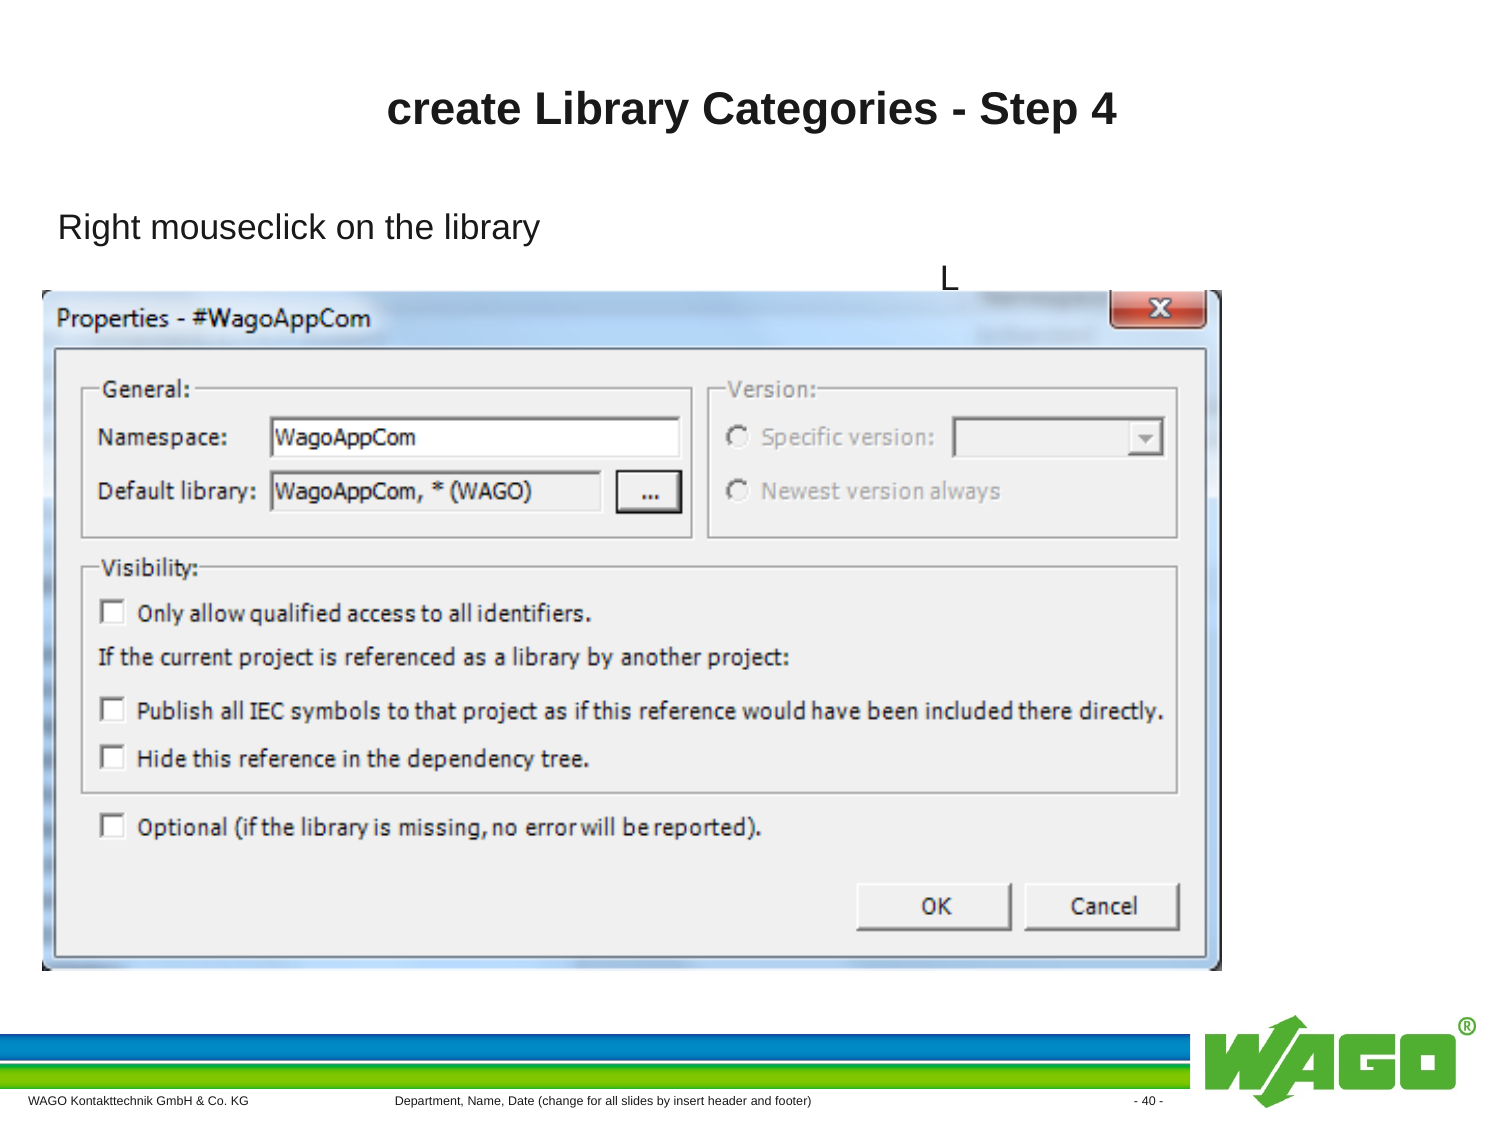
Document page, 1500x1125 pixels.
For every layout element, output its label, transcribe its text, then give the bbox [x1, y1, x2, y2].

picture [1205, 1015, 1476, 1108]
picture [42, 290, 1222, 971]
text_box L [925, 247, 1500, 305]
footer Department, Name, Date (change for all slides by insert header and footer) [379, 1085, 855, 1116]
title create Library Categories - Step 4 [19, 71, 1485, 146]
text_box Right mouseclick on the library [42, 197, 1355, 255]
